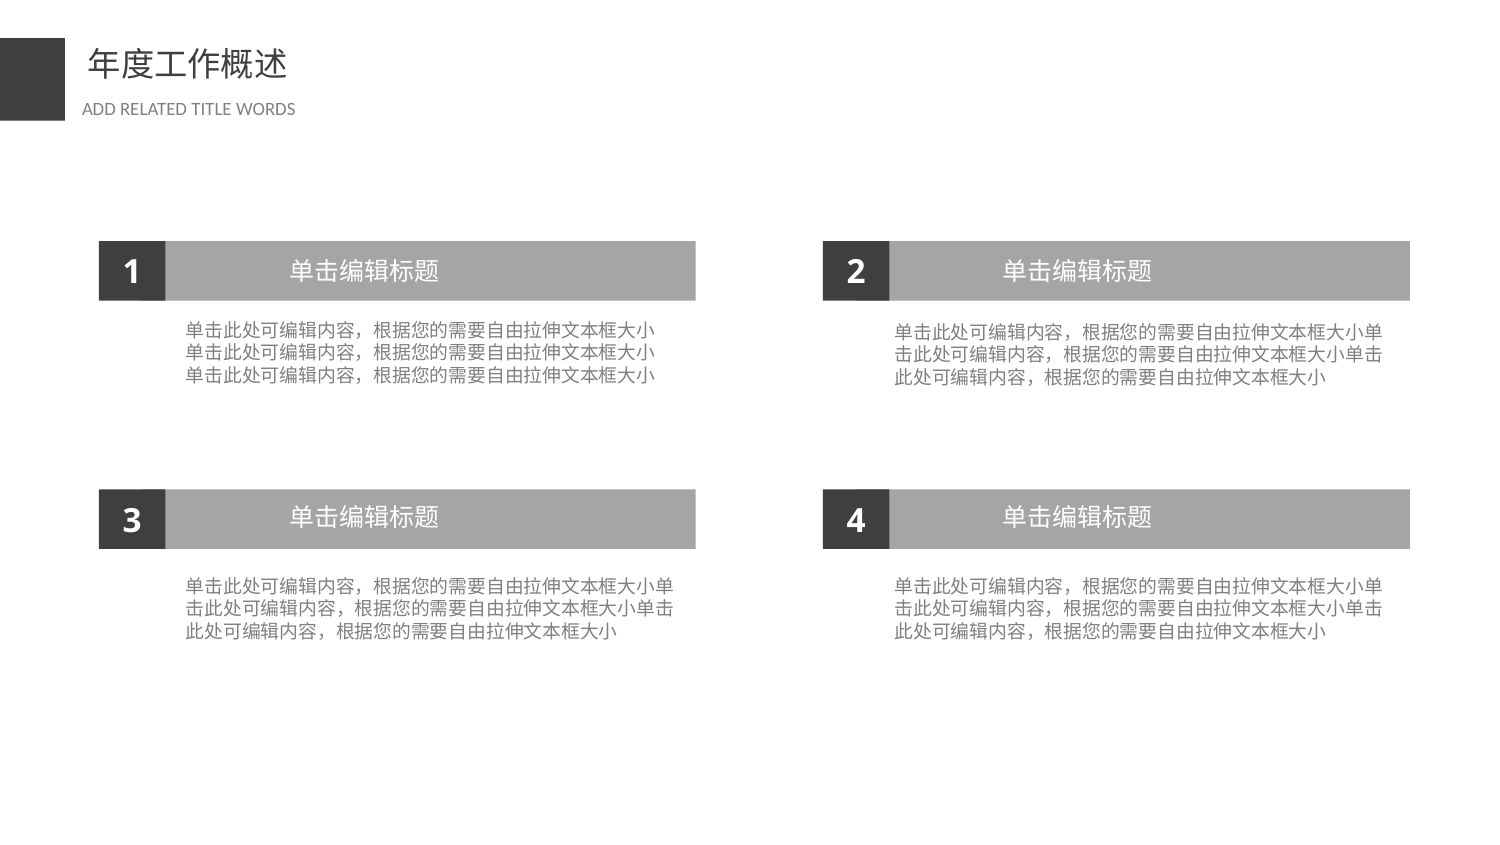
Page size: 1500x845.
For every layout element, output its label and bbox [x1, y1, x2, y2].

text_box [822, 240, 1411, 474]
text_box [98, 489, 699, 728]
text_box [822, 489, 1411, 728]
text_box [98, 240, 696, 472]
